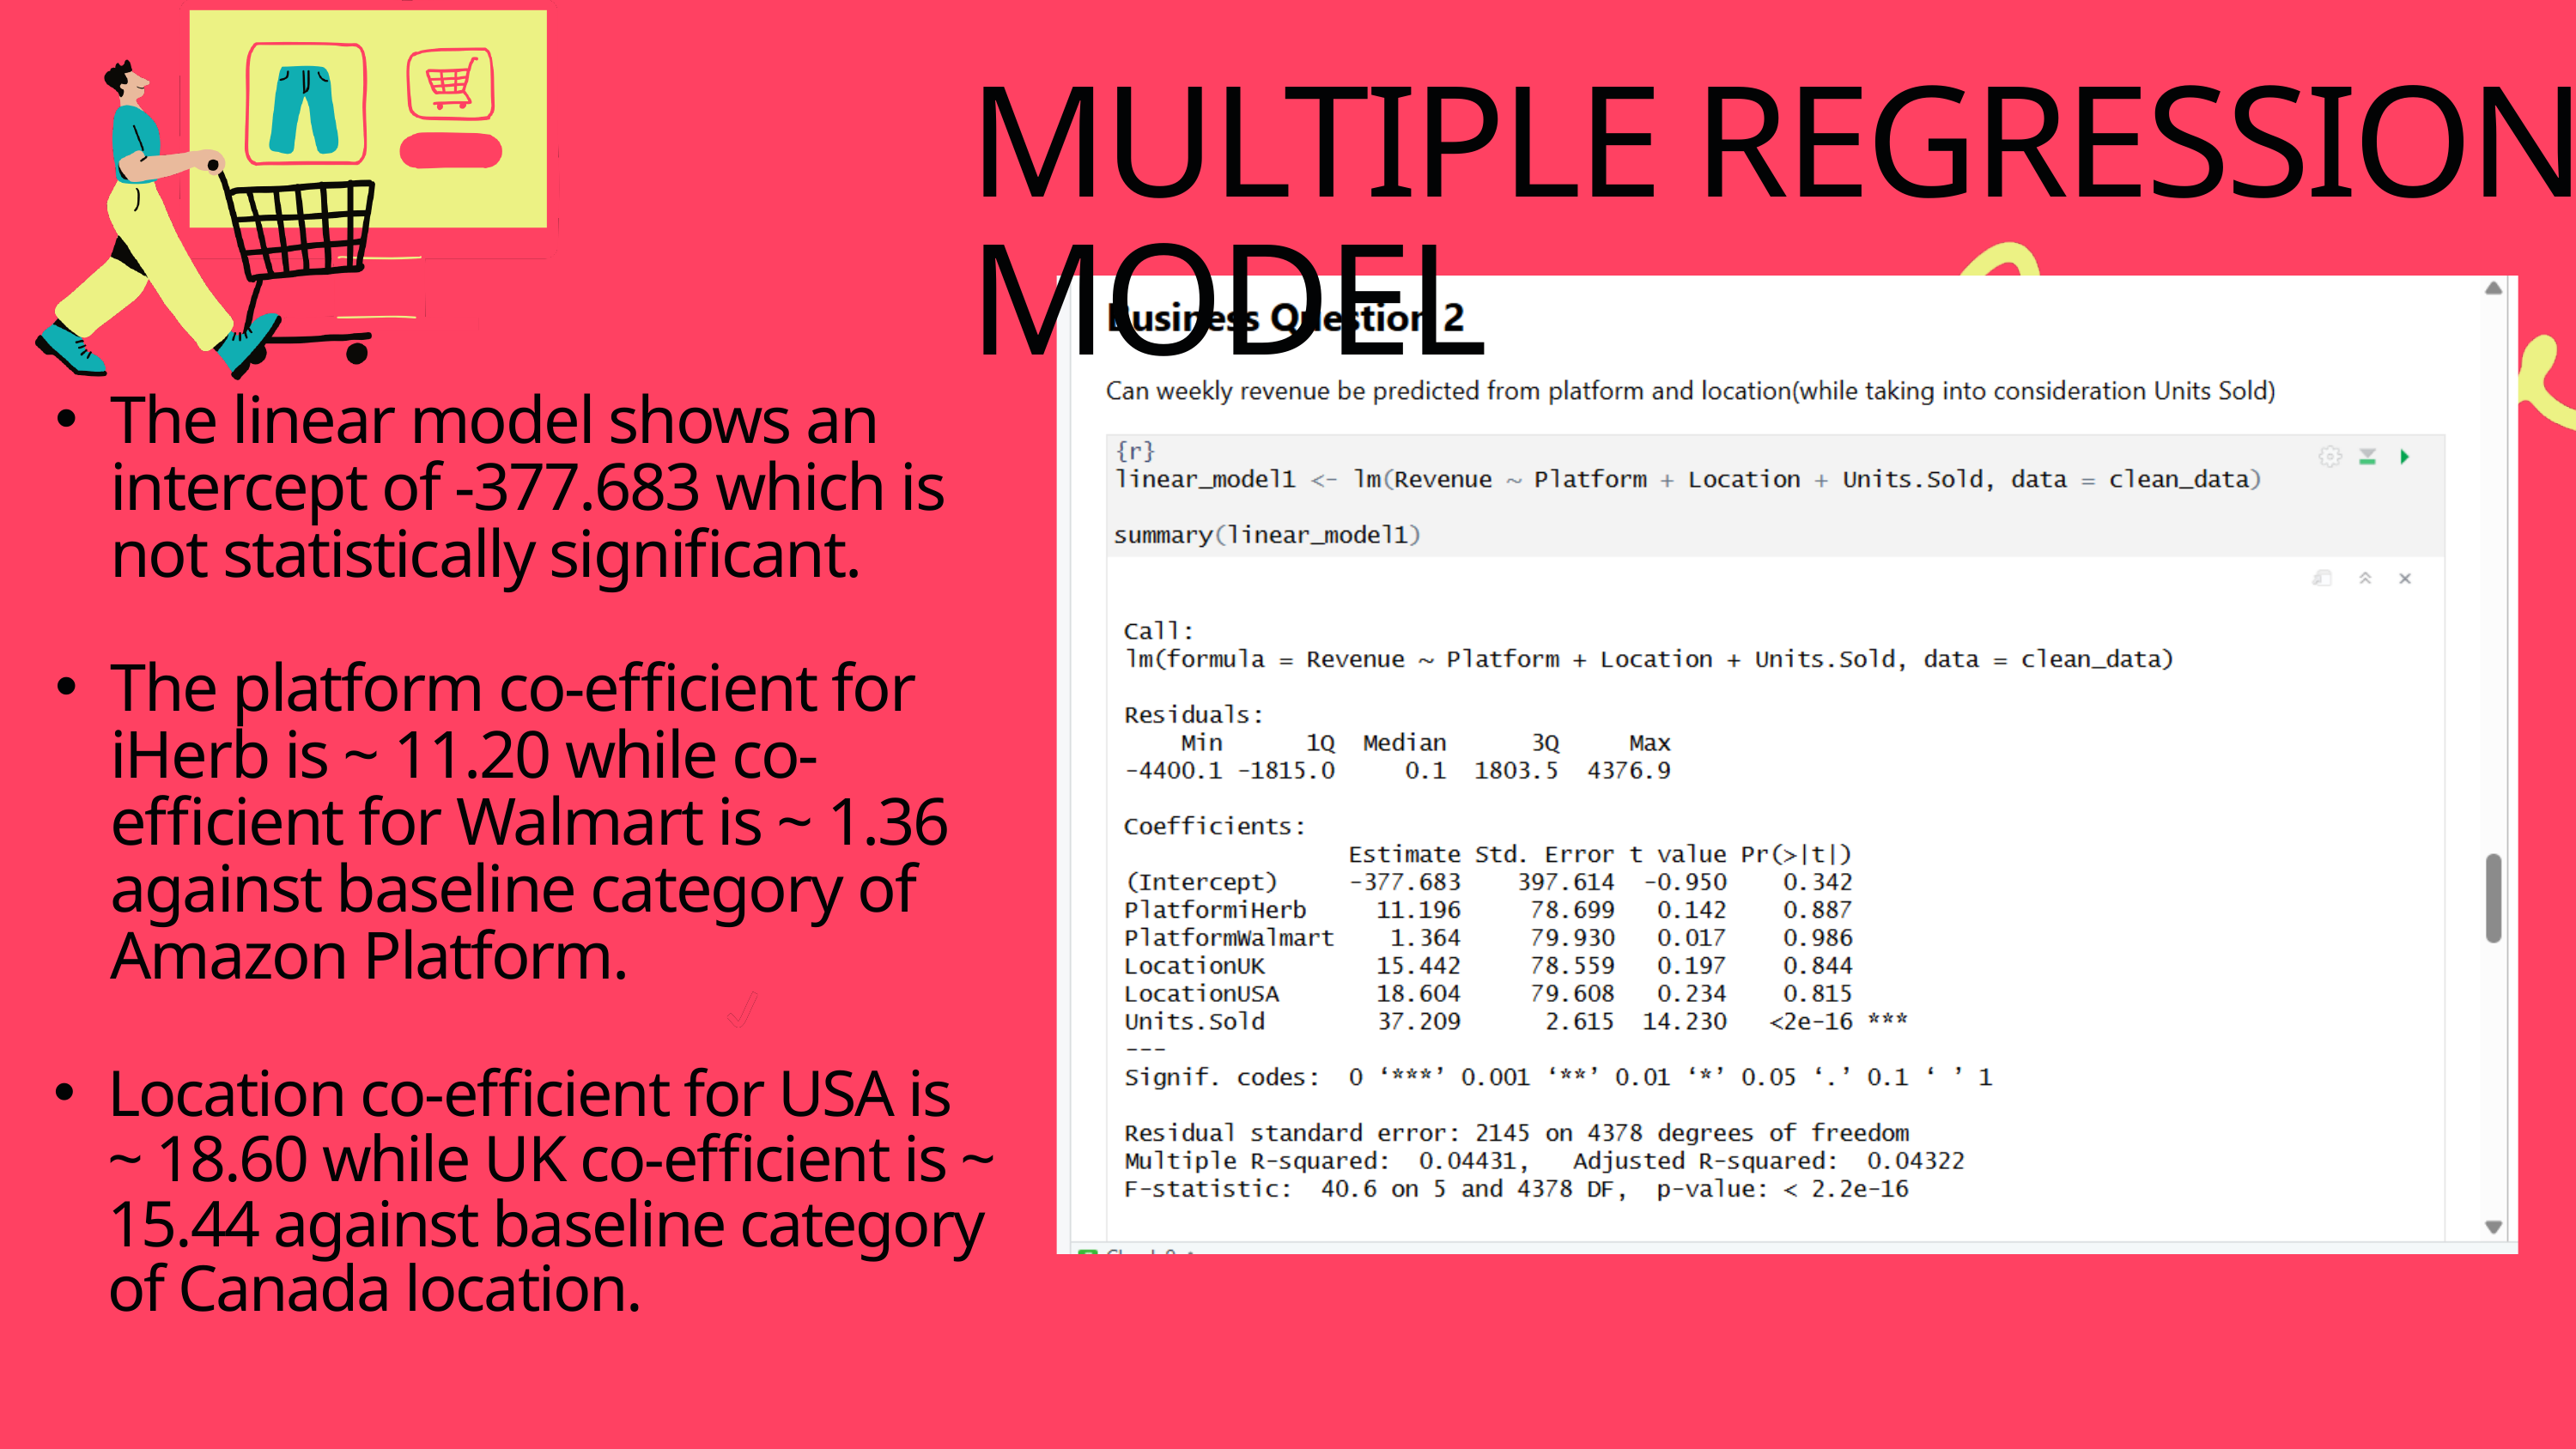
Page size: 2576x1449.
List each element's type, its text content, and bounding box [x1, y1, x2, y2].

text_box [34, 0, 560, 380]
text_box MULTIPLE REGRESSION MODEL [969, 69, 2576, 386]
text_box [2518, 386, 2576, 598]
text_box The linear model shows an intercept of -377.683 which is not statistically significant. The platform co-efficient for iHerb is ~ 11.20 while co-efficient for Walmart is ~ 1.36 against baseline category of Amazon Platform. Location co-efficient for USA is ~ 18.60 while UK co-efficient is ~ 15.44 against baseline category of Canada location. [0, 390, 1000, 1398]
text_box [1056, 386, 2518, 1254]
